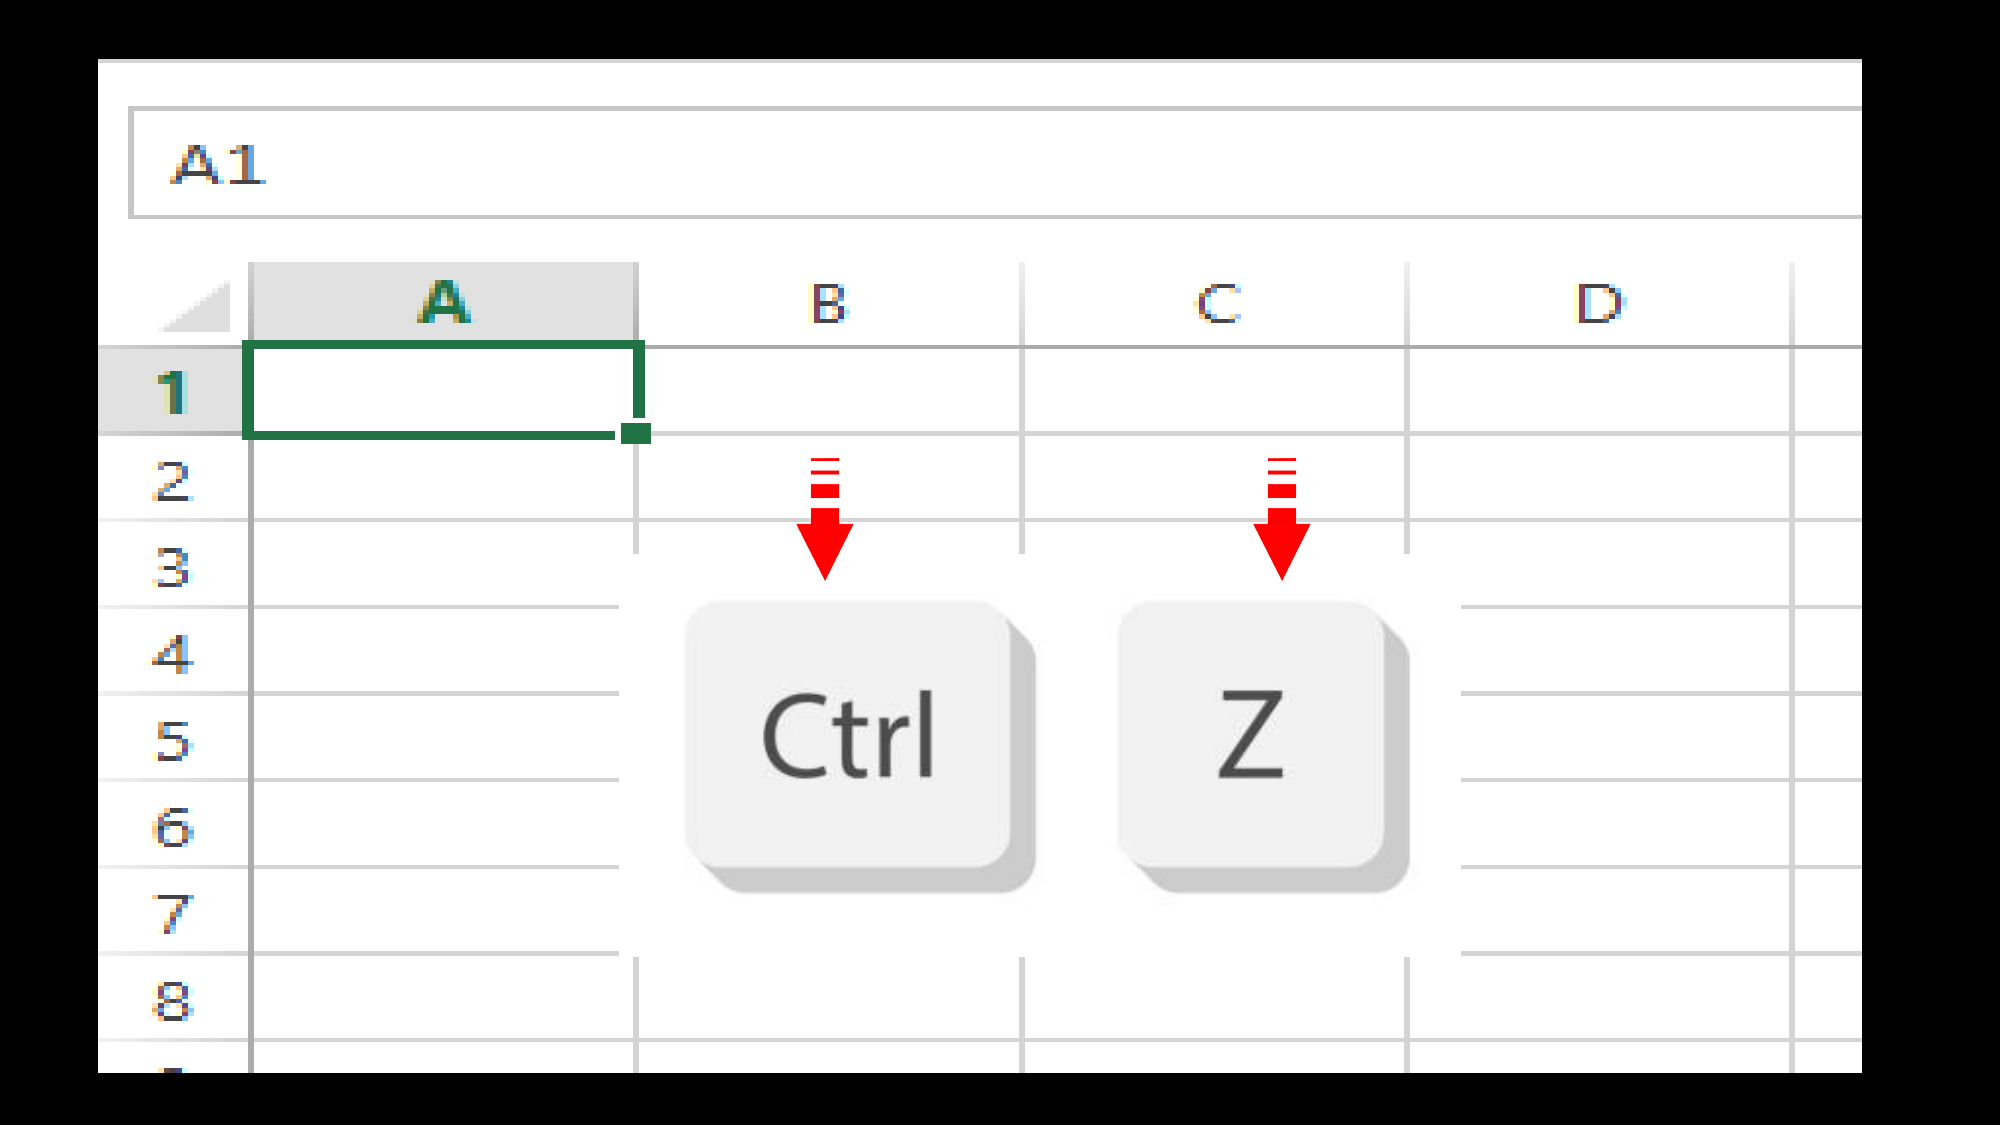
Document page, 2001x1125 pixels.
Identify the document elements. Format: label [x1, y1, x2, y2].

picture [98, 59, 1862, 1073]
